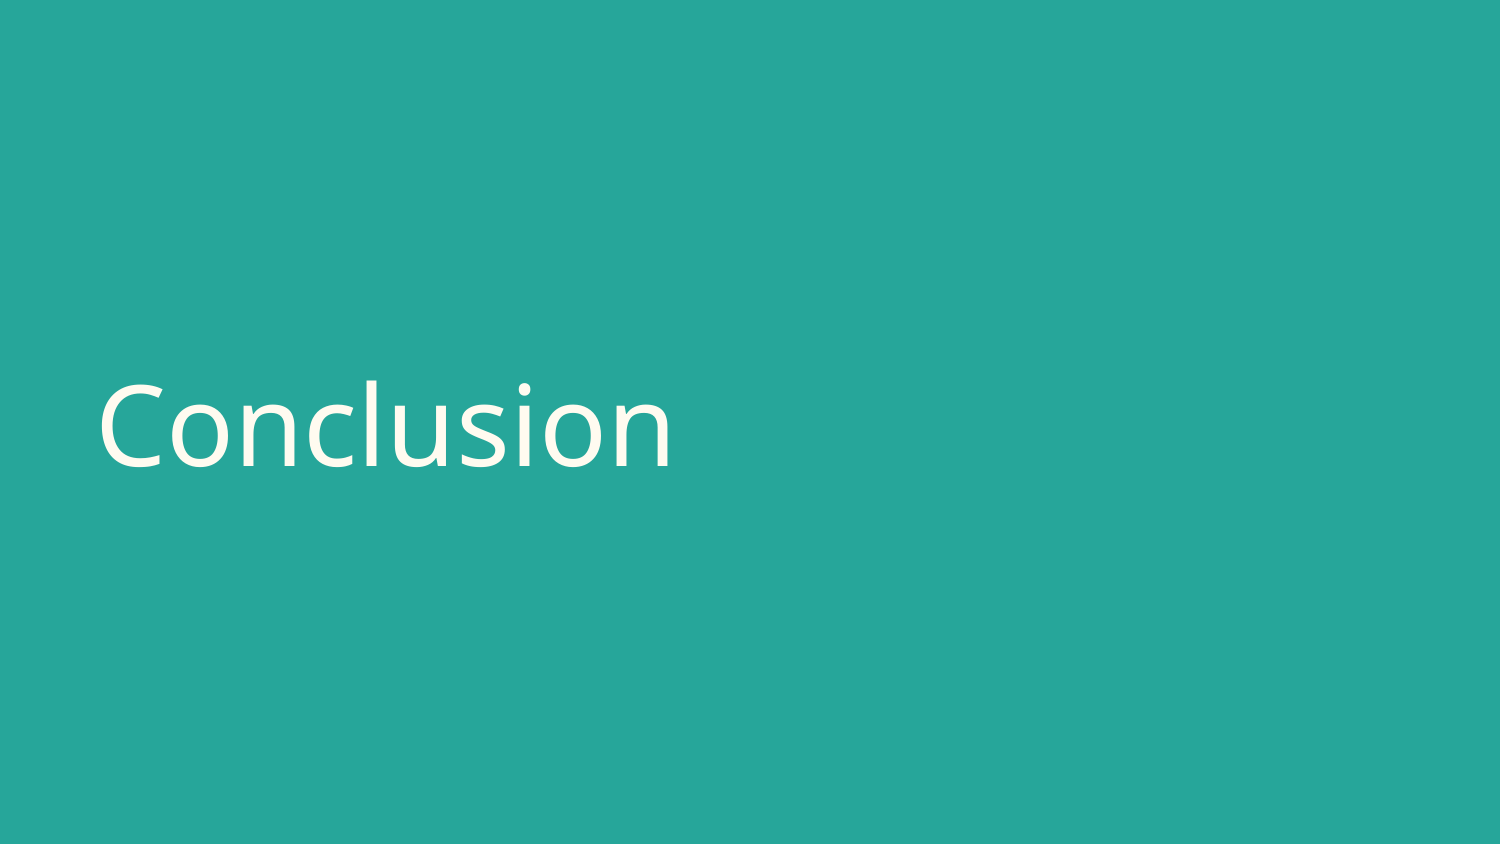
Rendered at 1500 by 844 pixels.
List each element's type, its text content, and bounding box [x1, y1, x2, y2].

title Conclusion [80, 86, 1000, 758]
